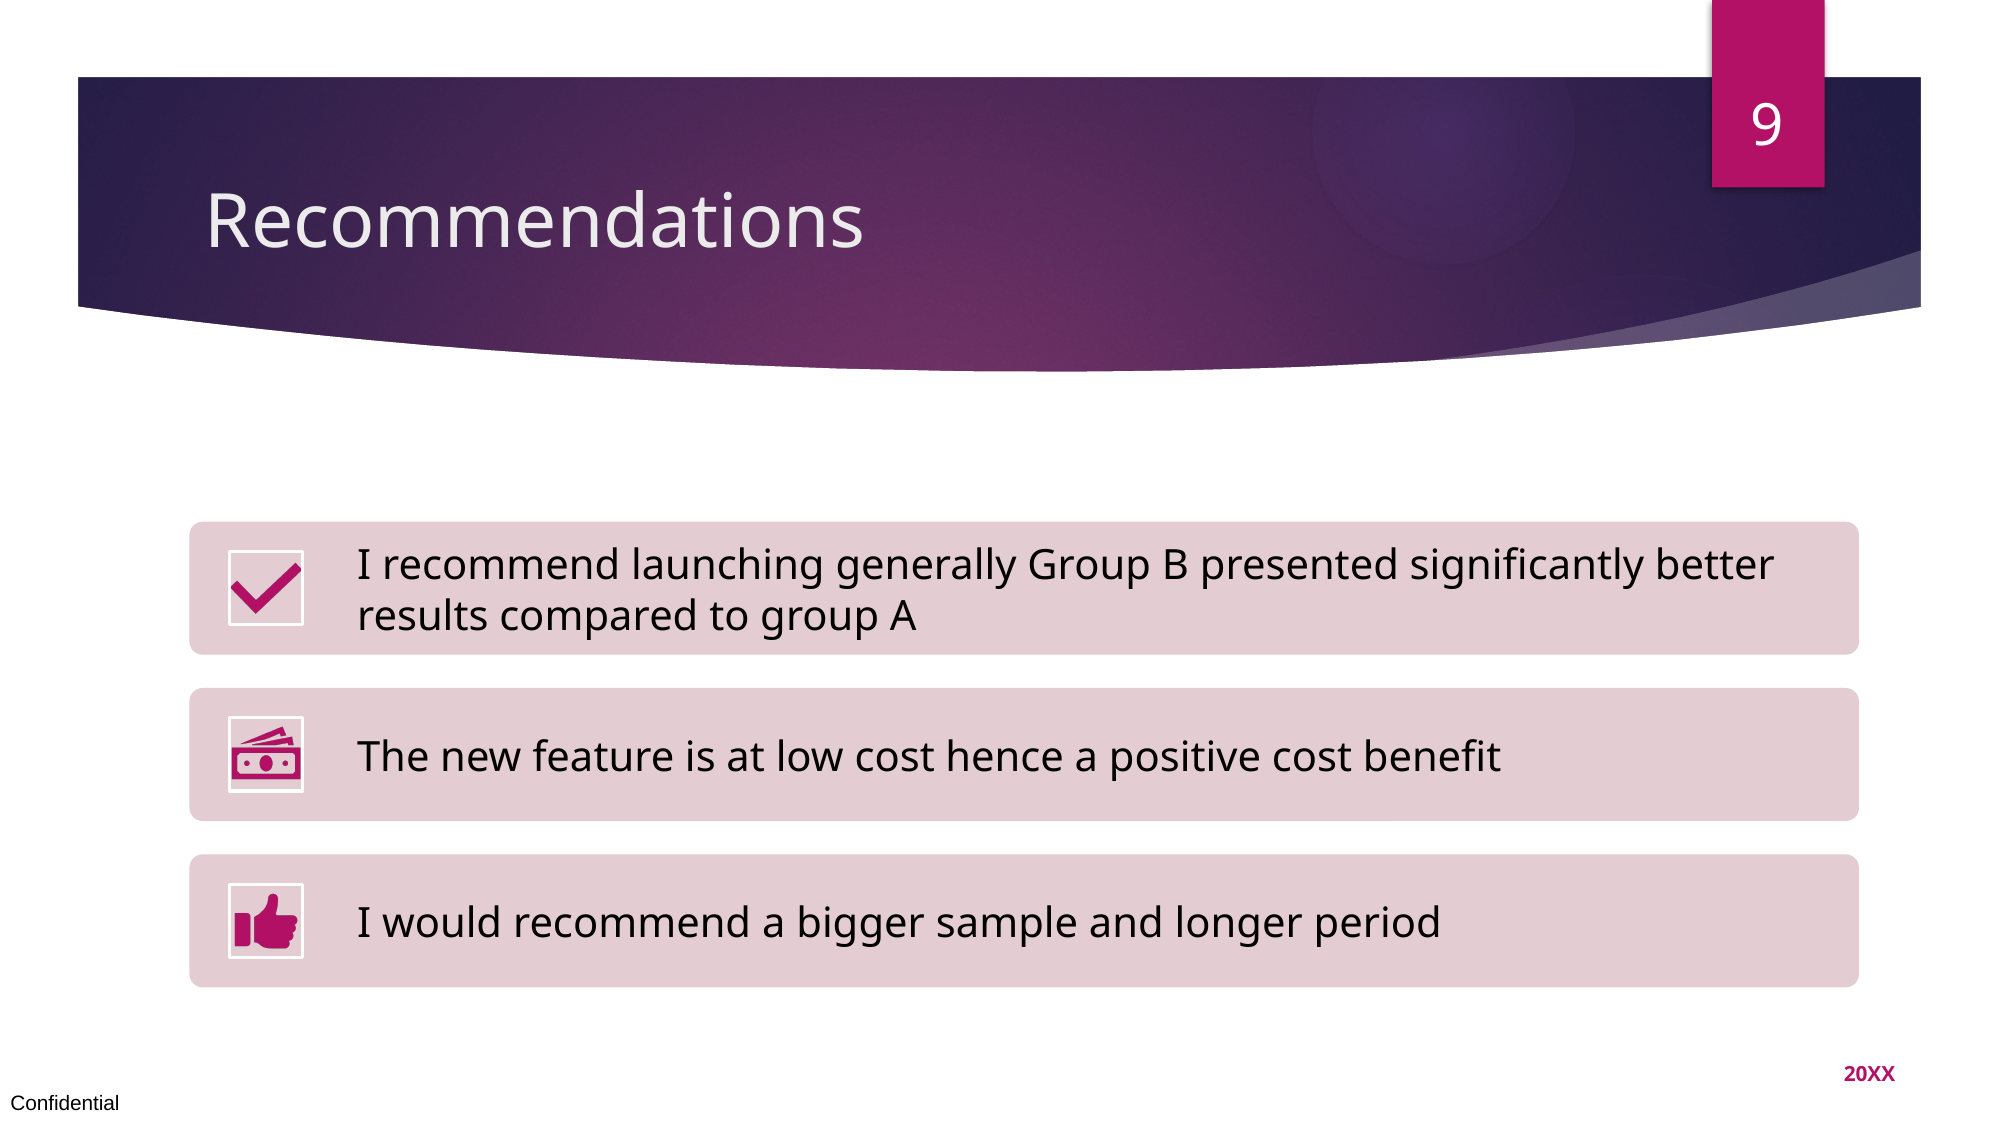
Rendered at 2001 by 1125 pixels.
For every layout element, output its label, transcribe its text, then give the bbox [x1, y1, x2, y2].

slide_number 20XX [1747, 1048, 1911, 1099]
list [189, 521, 1860, 988]
slide_number 9 [1698, 48, 1836, 175]
title Recommendations [189, 159, 1627, 276]
